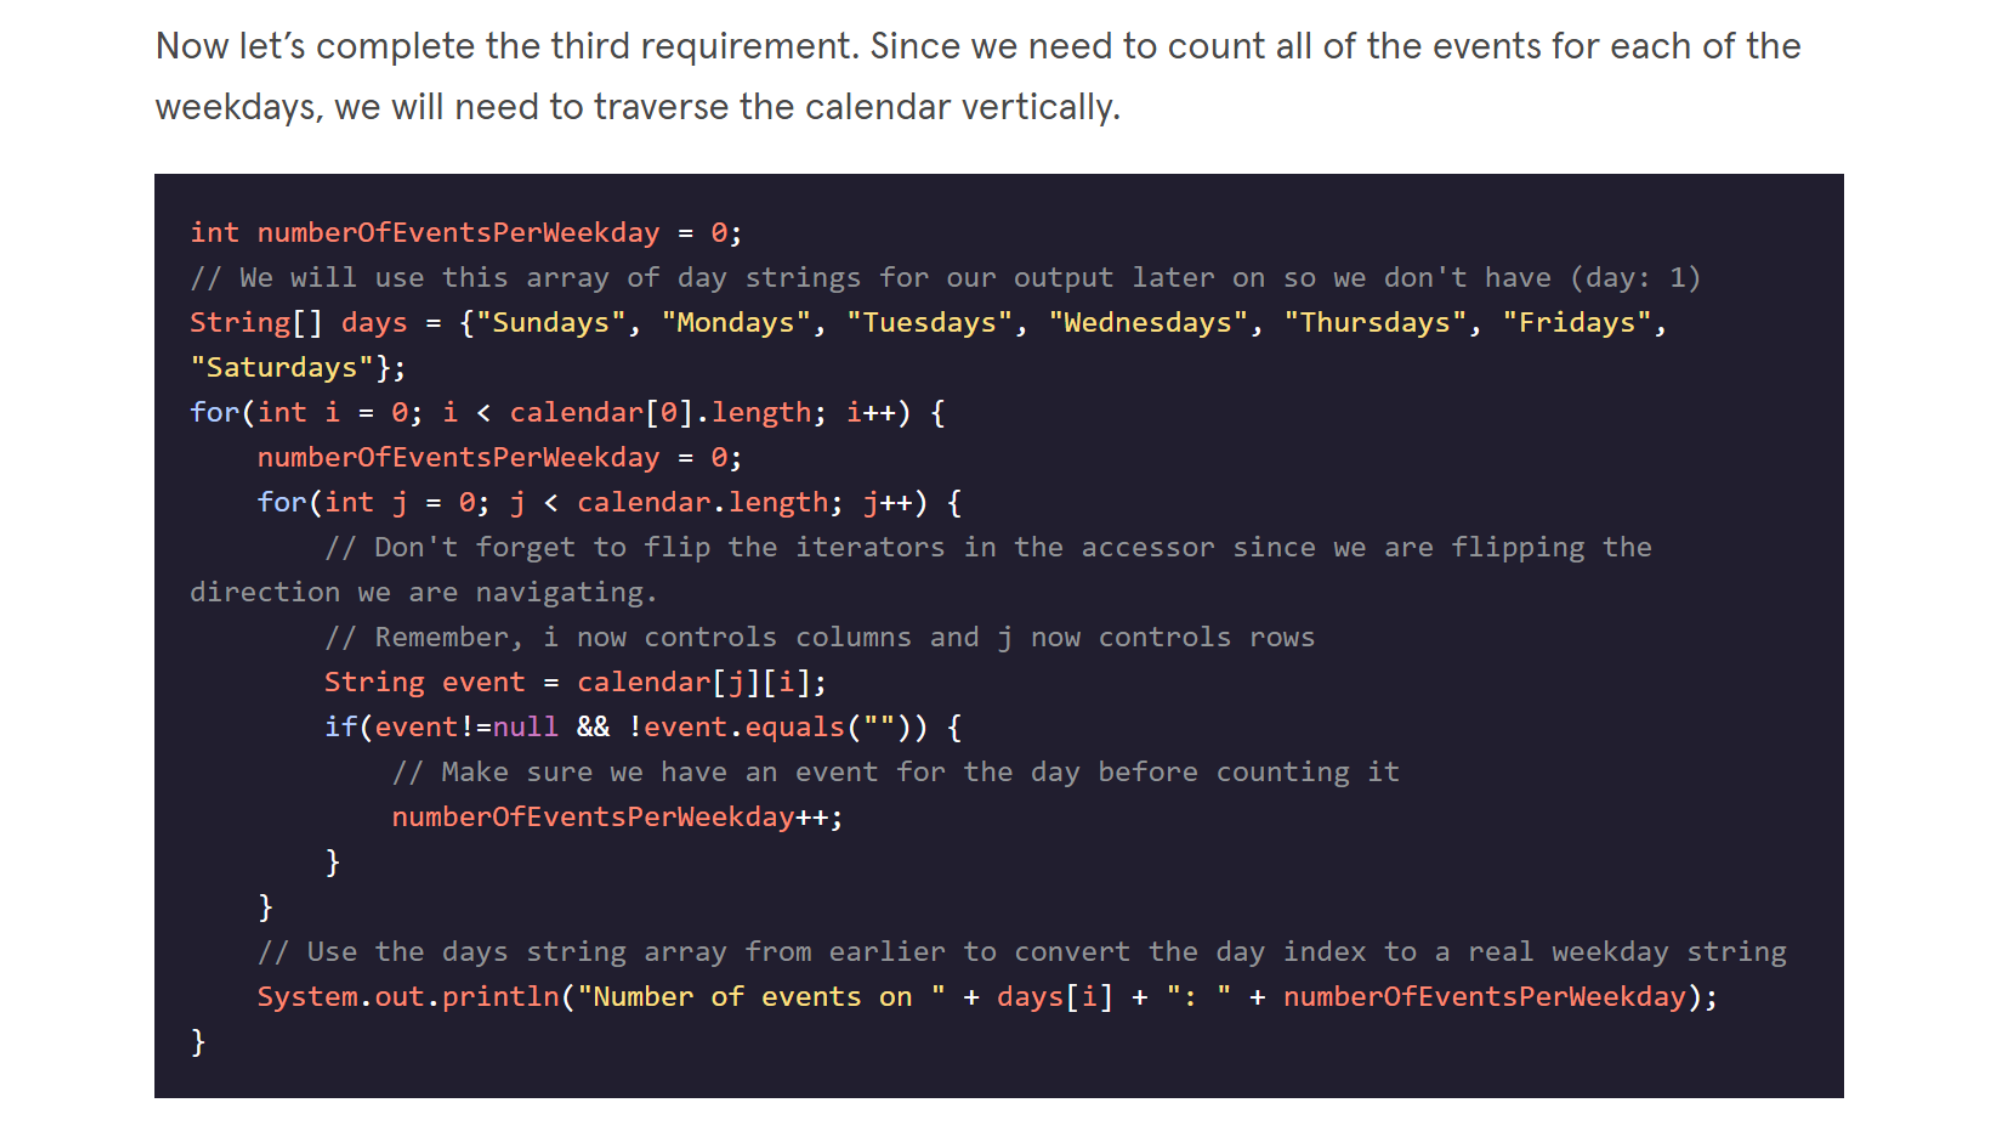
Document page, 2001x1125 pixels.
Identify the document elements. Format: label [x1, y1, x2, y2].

picture [123, 0, 1877, 1125]
